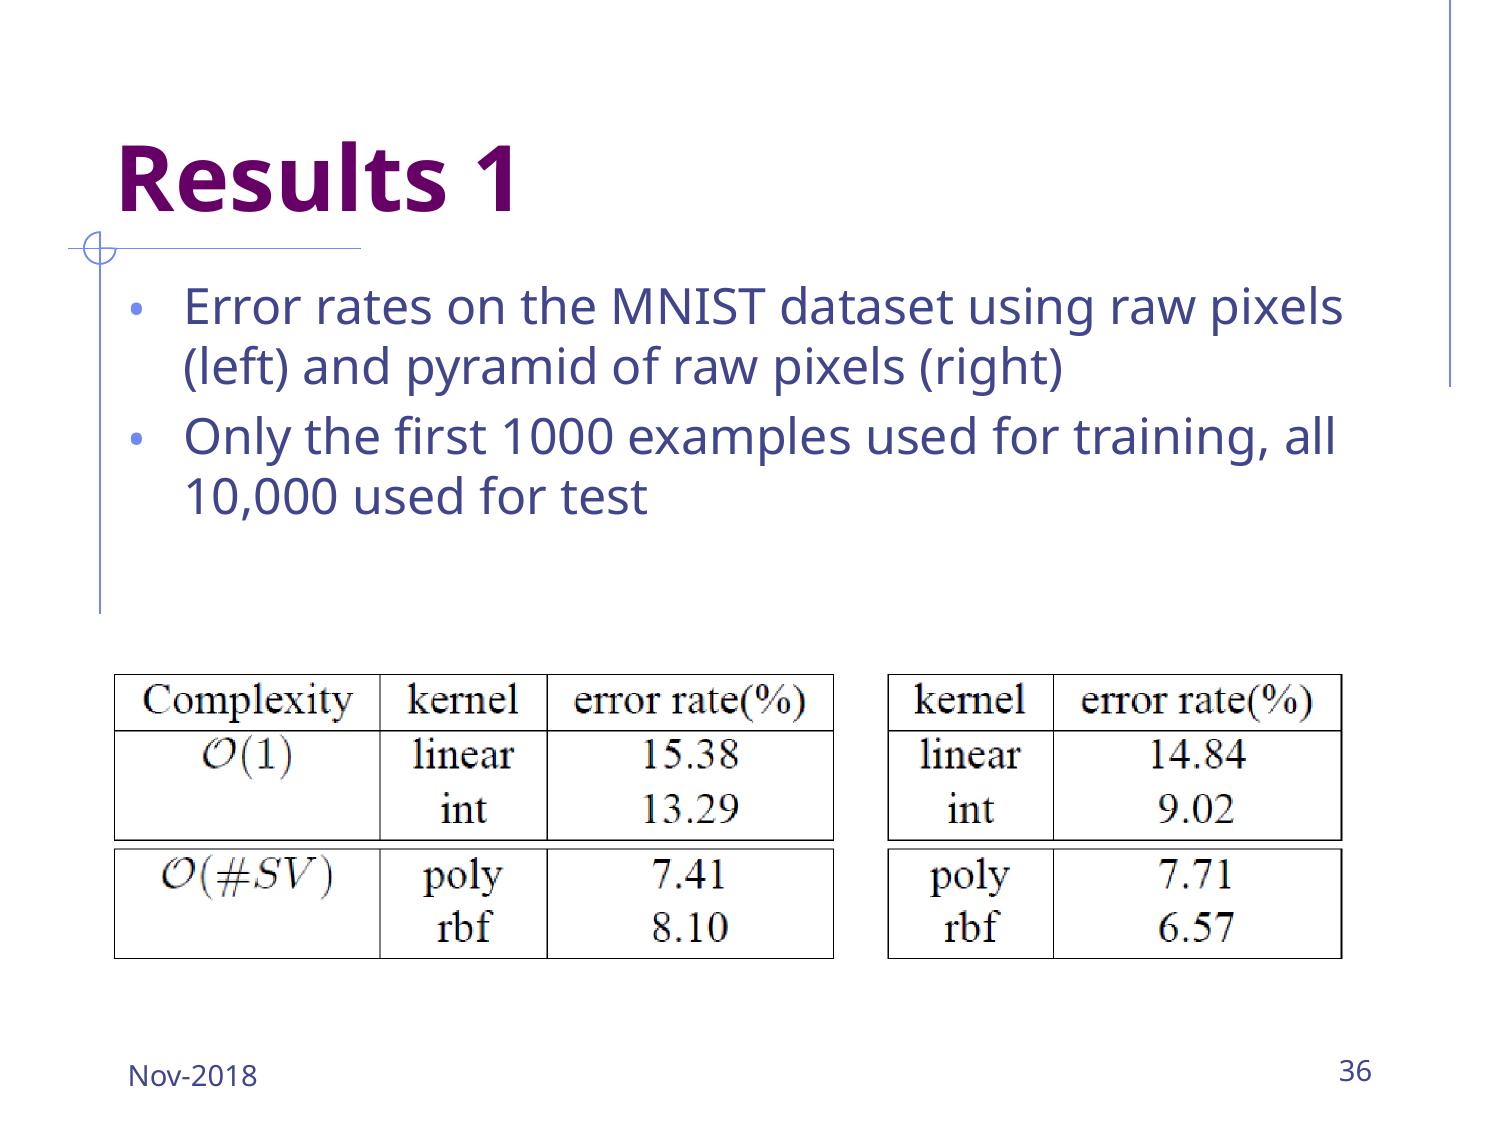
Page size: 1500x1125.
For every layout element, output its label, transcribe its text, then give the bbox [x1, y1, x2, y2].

slide_number Nov-2018 [112, 1025, 425, 1100]
slide_number ‹#› [1074, 1025, 1388, 1100]
list Error rates on the MNIST dataset using raw pixels (left) and pyramid of raw pixels (right) Only the first 1000 examples used for training, all 10,000 used for test [112, 267, 1388, 943]
title Results 1 [99, 50, 1375, 238]
picture [100, 663, 1359, 965]
